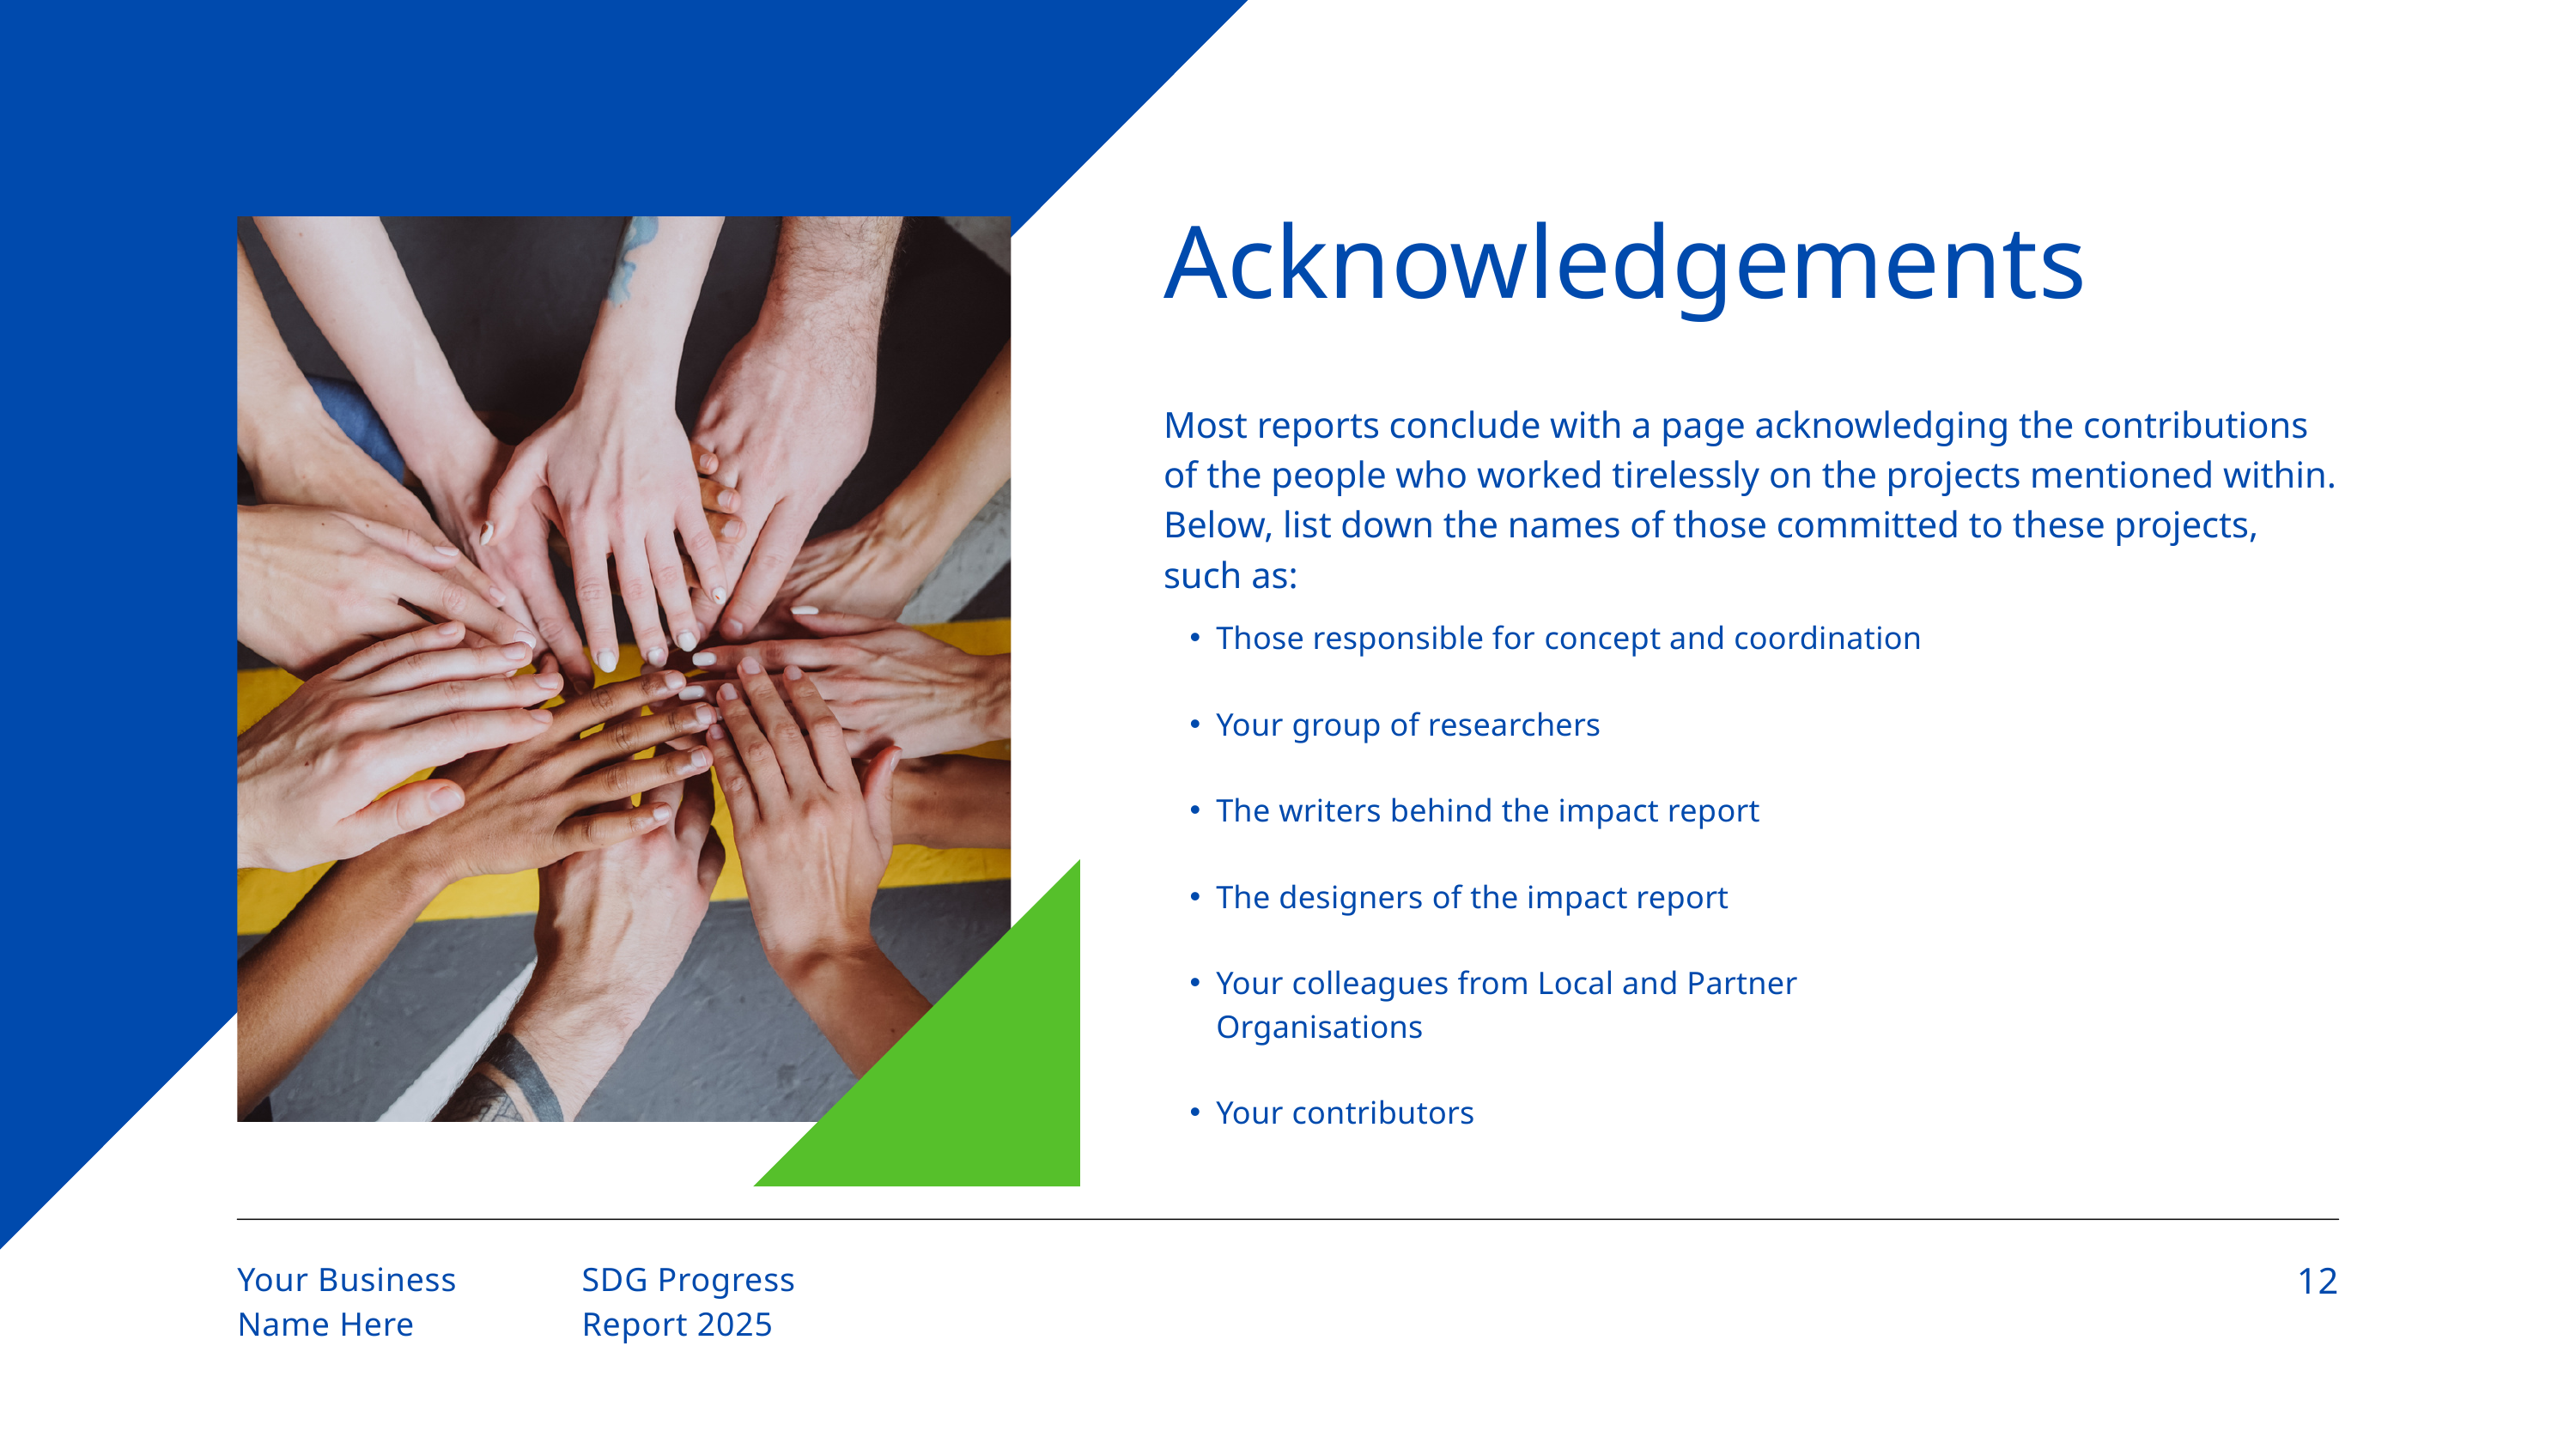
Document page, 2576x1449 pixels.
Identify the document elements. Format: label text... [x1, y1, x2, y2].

text_box 12 [2081, 1251, 2339, 1302]
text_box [752, 858, 1081, 1187]
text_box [1163, 215, 2339, 543]
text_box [0, 0, 1259, 1258]
text_box Those responsible for concept and coordination Your group of researchers The writers behind the impact report The designers of the impact report Your colleagues from Local and Partner Organisations Your contributors [1262, 612, 2000, 1131]
text_box SDG Progress Report 2025 [581, 1267, 839, 1343]
text_box Your Business Name Here [237, 1267, 530, 1343]
